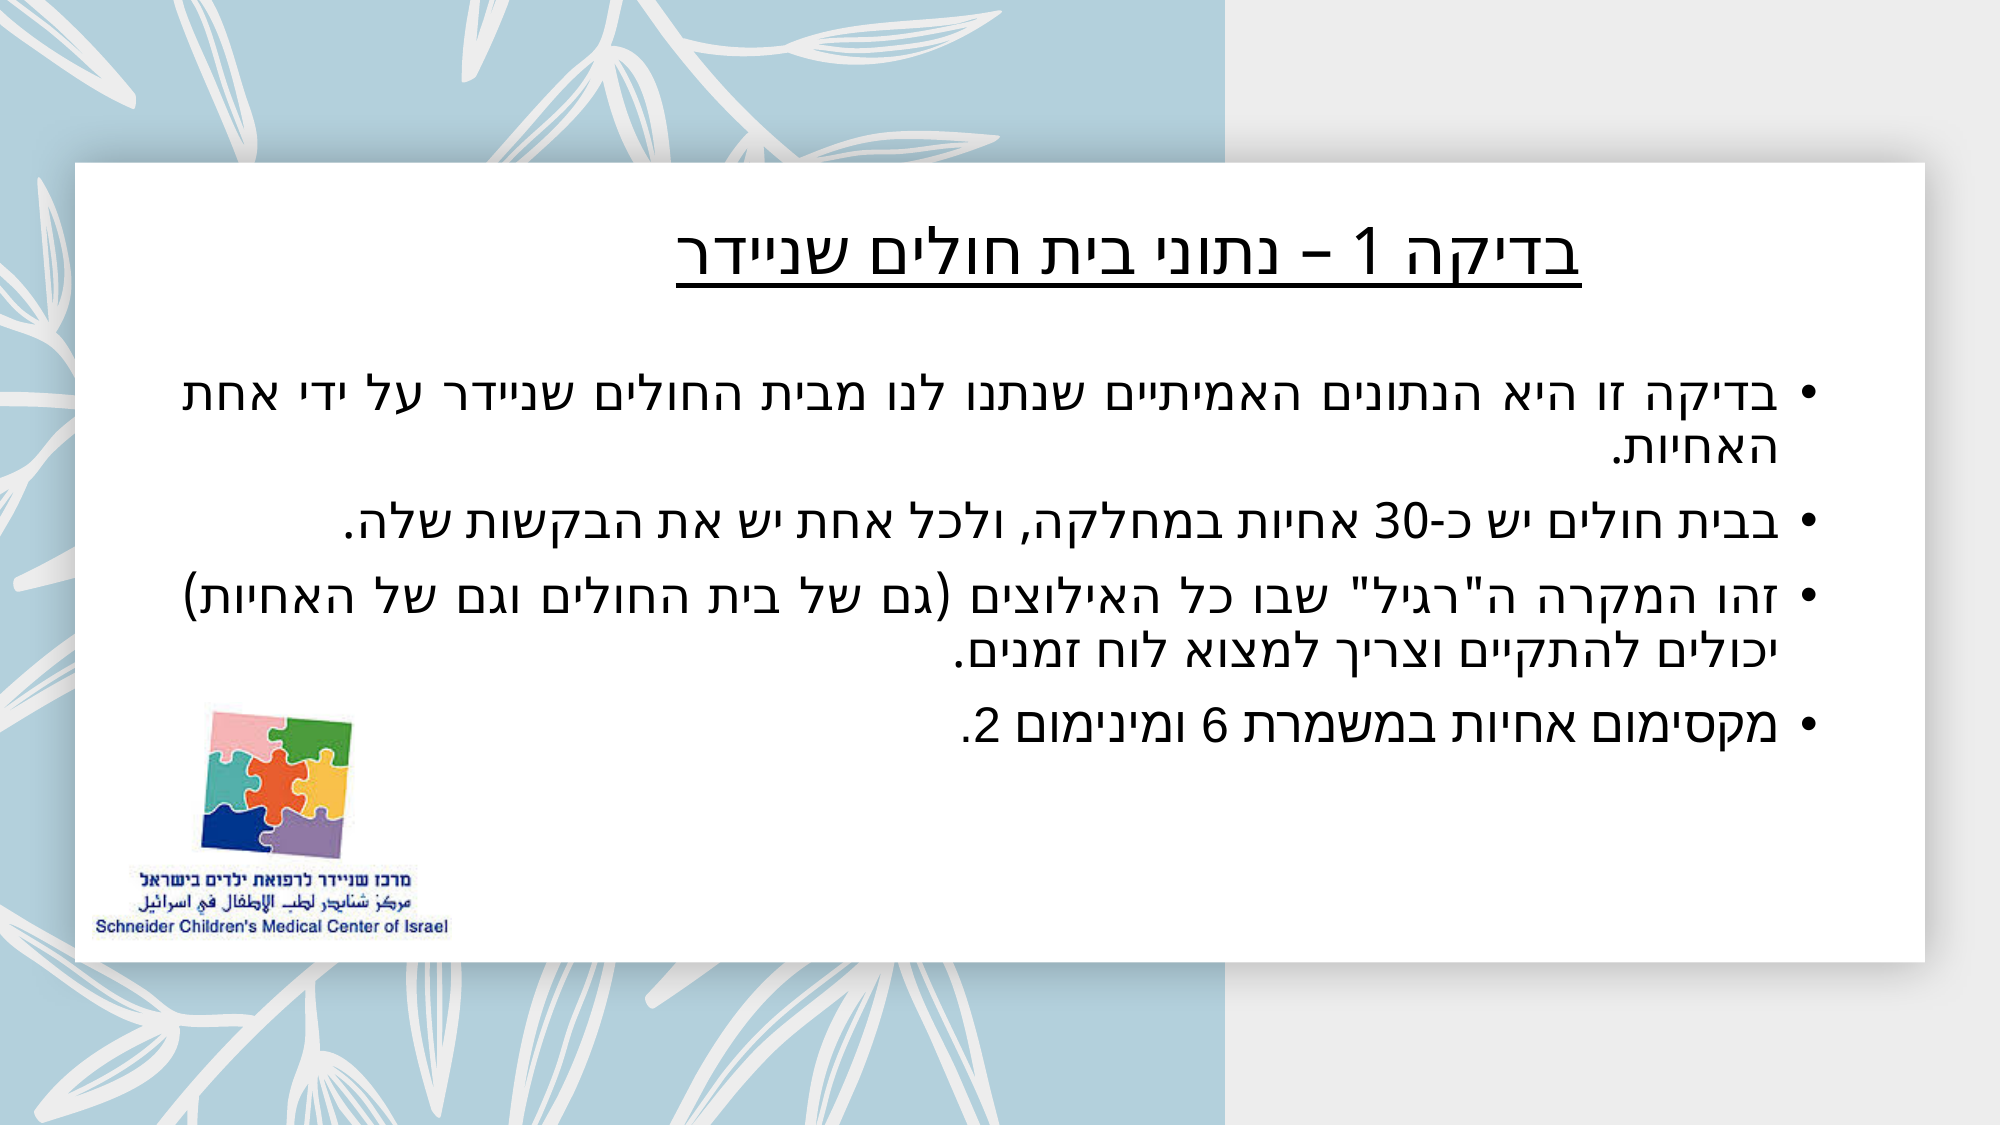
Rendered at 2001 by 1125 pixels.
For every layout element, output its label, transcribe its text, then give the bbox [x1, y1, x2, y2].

title בדיקה 1 – נתוני בית חולים שניידר [1225, 210, 1597, 340]
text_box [0, 0, 1225, 1125]
text_box [1225, 161, 1926, 964]
list בדיקה זו היא הנתונים האמיתיים שנתנו לנו מבית החולים שניידר על ידי אחת האחיות. בבית חולים יש כ-30 אחיות במחלקה, ולכל אחת יש את הבקשות שלה. זהו המקרה ה"רגיל" שבו כל האילוצים (גם של בית החולים וגם של האחיות) יכולים להתקיים וצריך למצוא לוח זמנים. מקסימום אחיות במשמרת 6 ומינימום 2. [1225, 359, 1833, 822]
text_box [1225, 0, 2000, 1125]
picture [92, 702, 452, 942]
